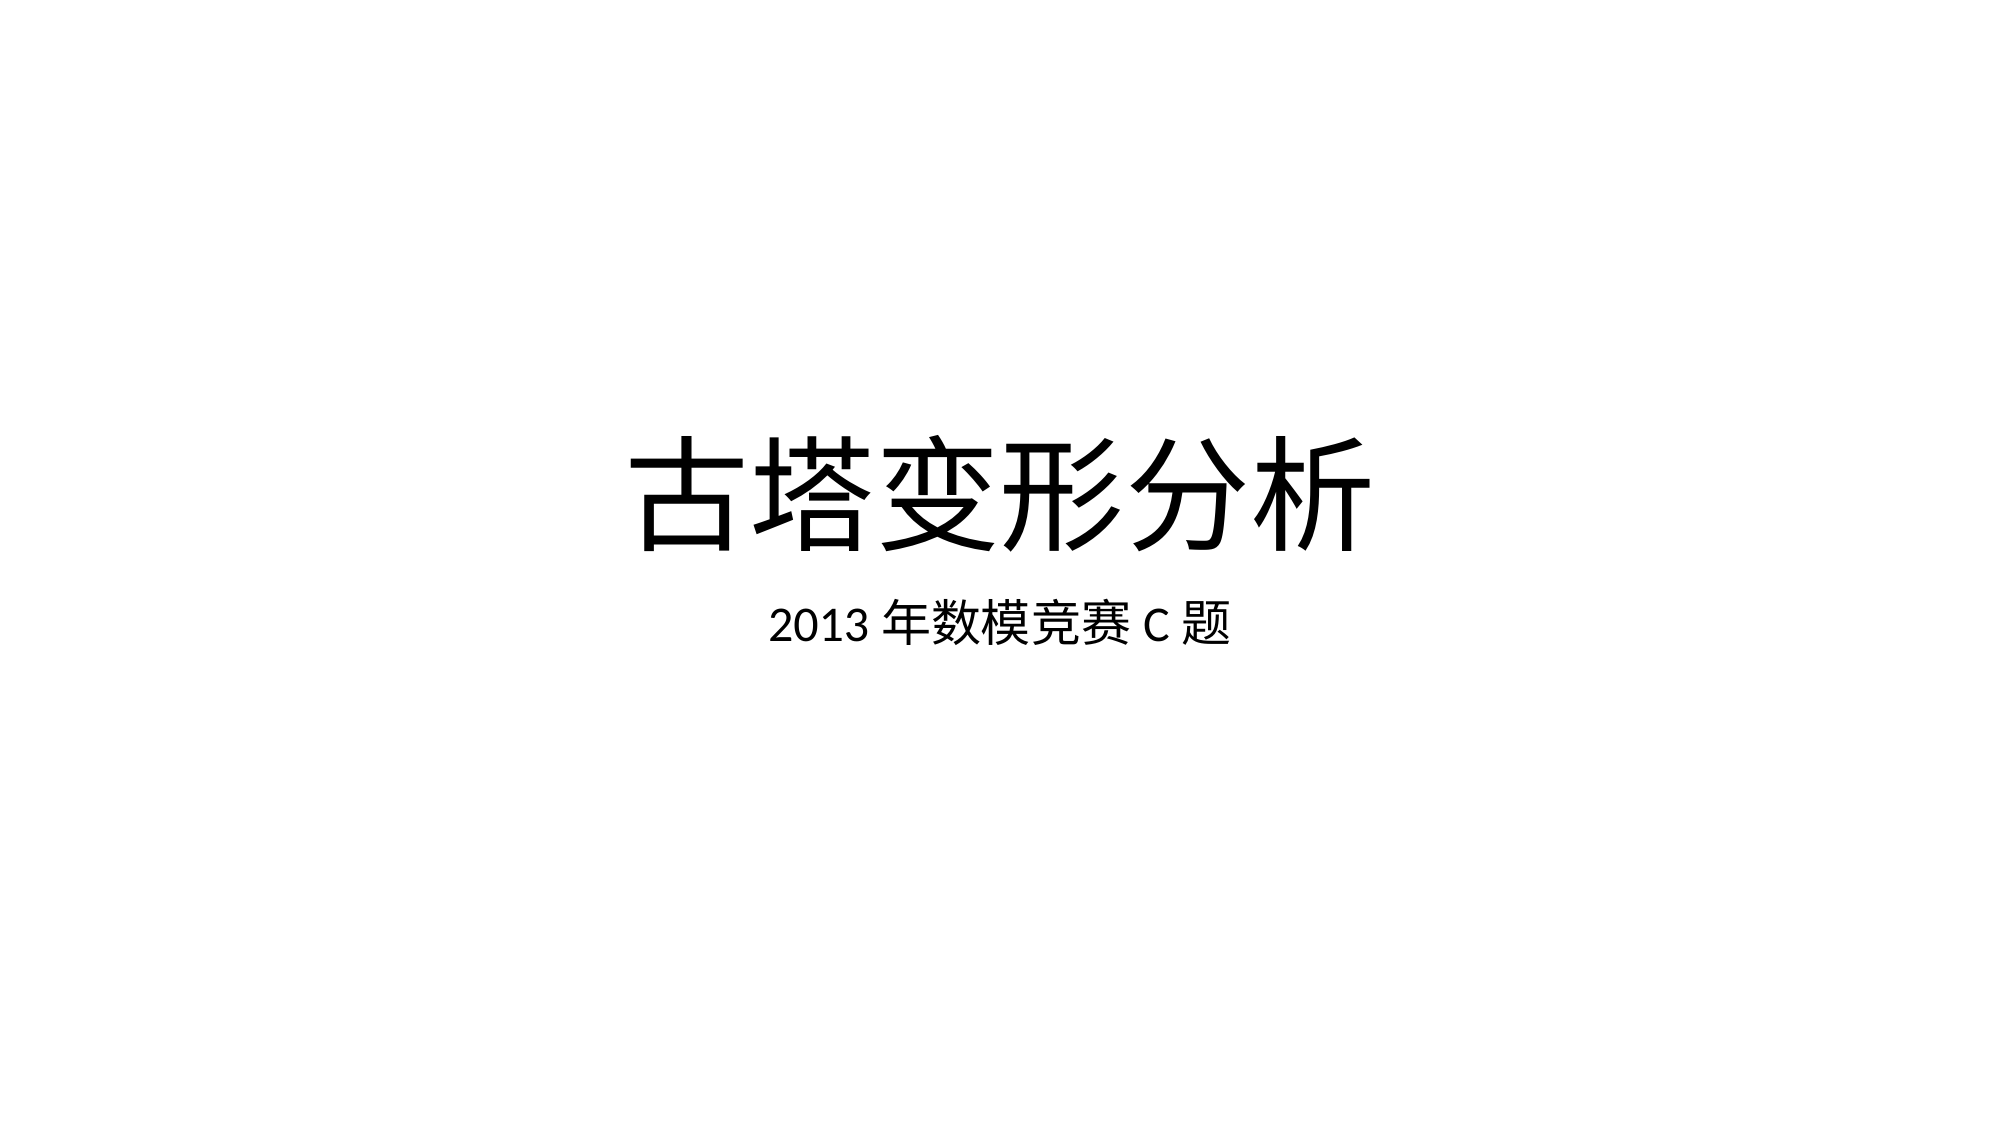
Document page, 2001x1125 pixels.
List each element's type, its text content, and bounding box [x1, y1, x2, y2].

subtitle 2013年数模竞赛C题 [249, 590, 1750, 863]
title 古塔变形分析 [249, 184, 1750, 576]
